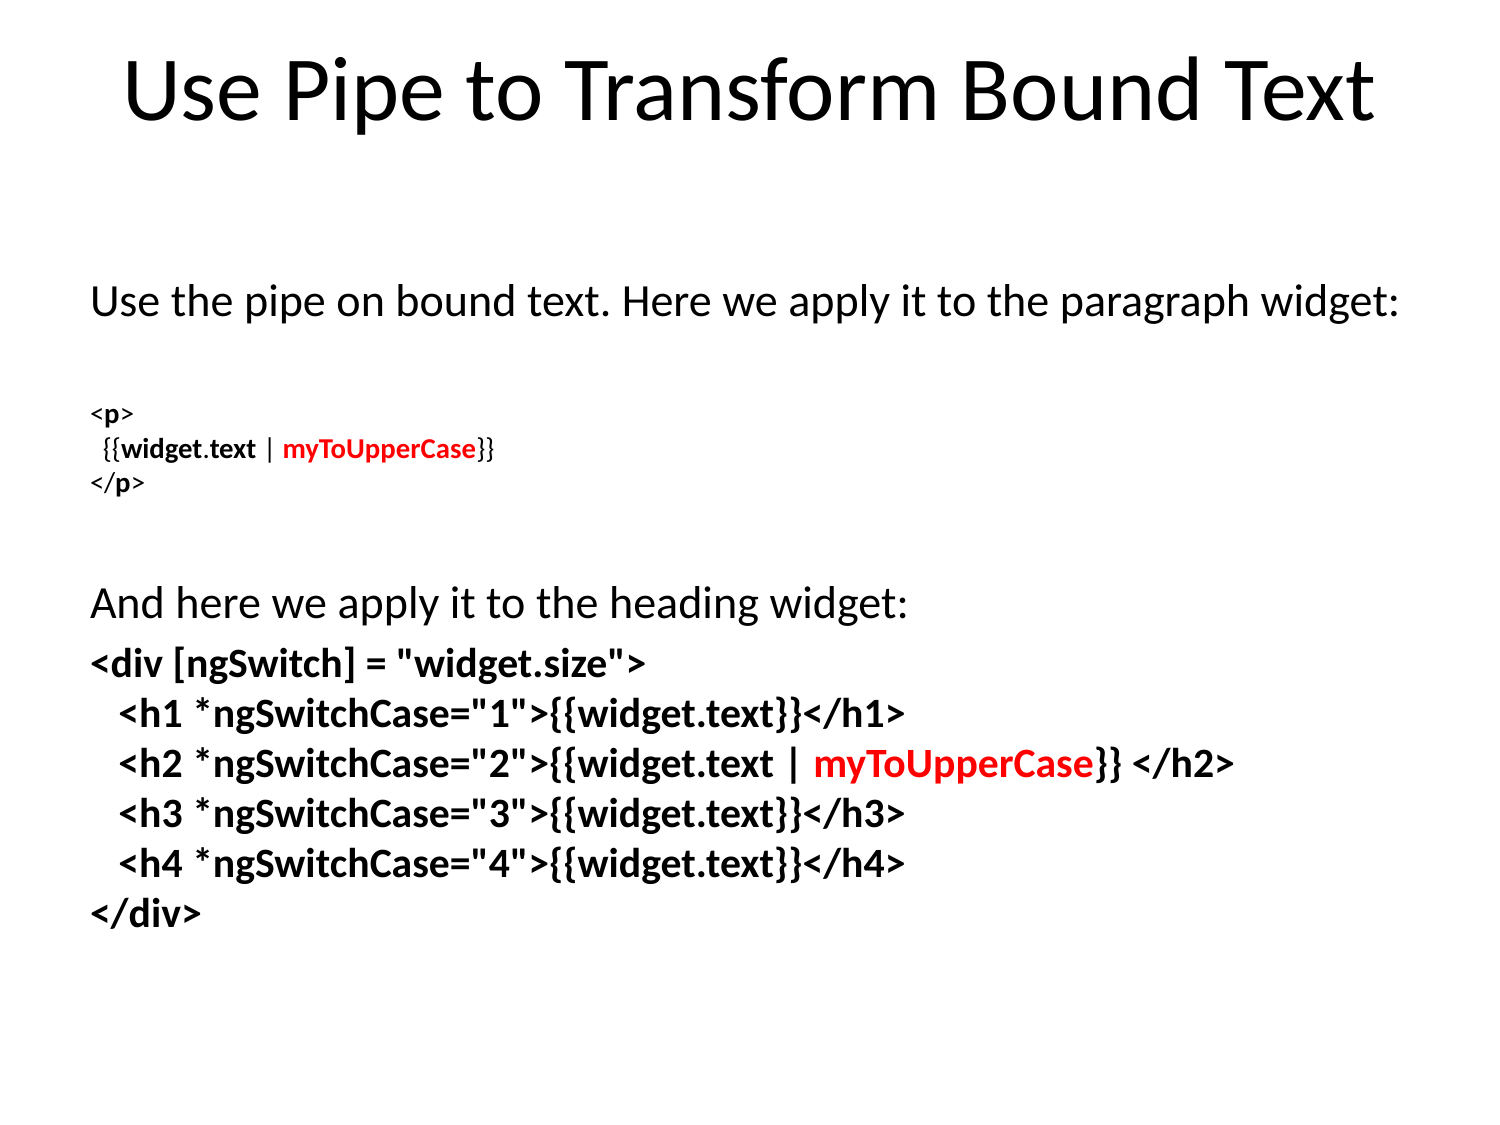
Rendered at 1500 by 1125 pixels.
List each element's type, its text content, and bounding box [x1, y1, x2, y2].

title Use Pipe to Transform Bound Text [75, 45, 1425, 233]
list Use the pipe on bound text. Here we apply it to the paragraph widget: <p> {{widget.text | myToUpperCase}} </p> And here we apply it to the heading widget: <div [ngSwitch] = "widget.size"> <h1 *ngSwitchCase="1">{{widget.text}}</h1> <h2 *ngSwitchCase="2">{{widget.text | myToUpperCase}} </h2> <h3 *ngSwitchCase="3">{{widget.text}}</h3> <h4 *ngSwitchCase="4">{{widget.text}}</h4> </div> [75, 262, 1425, 1005]
